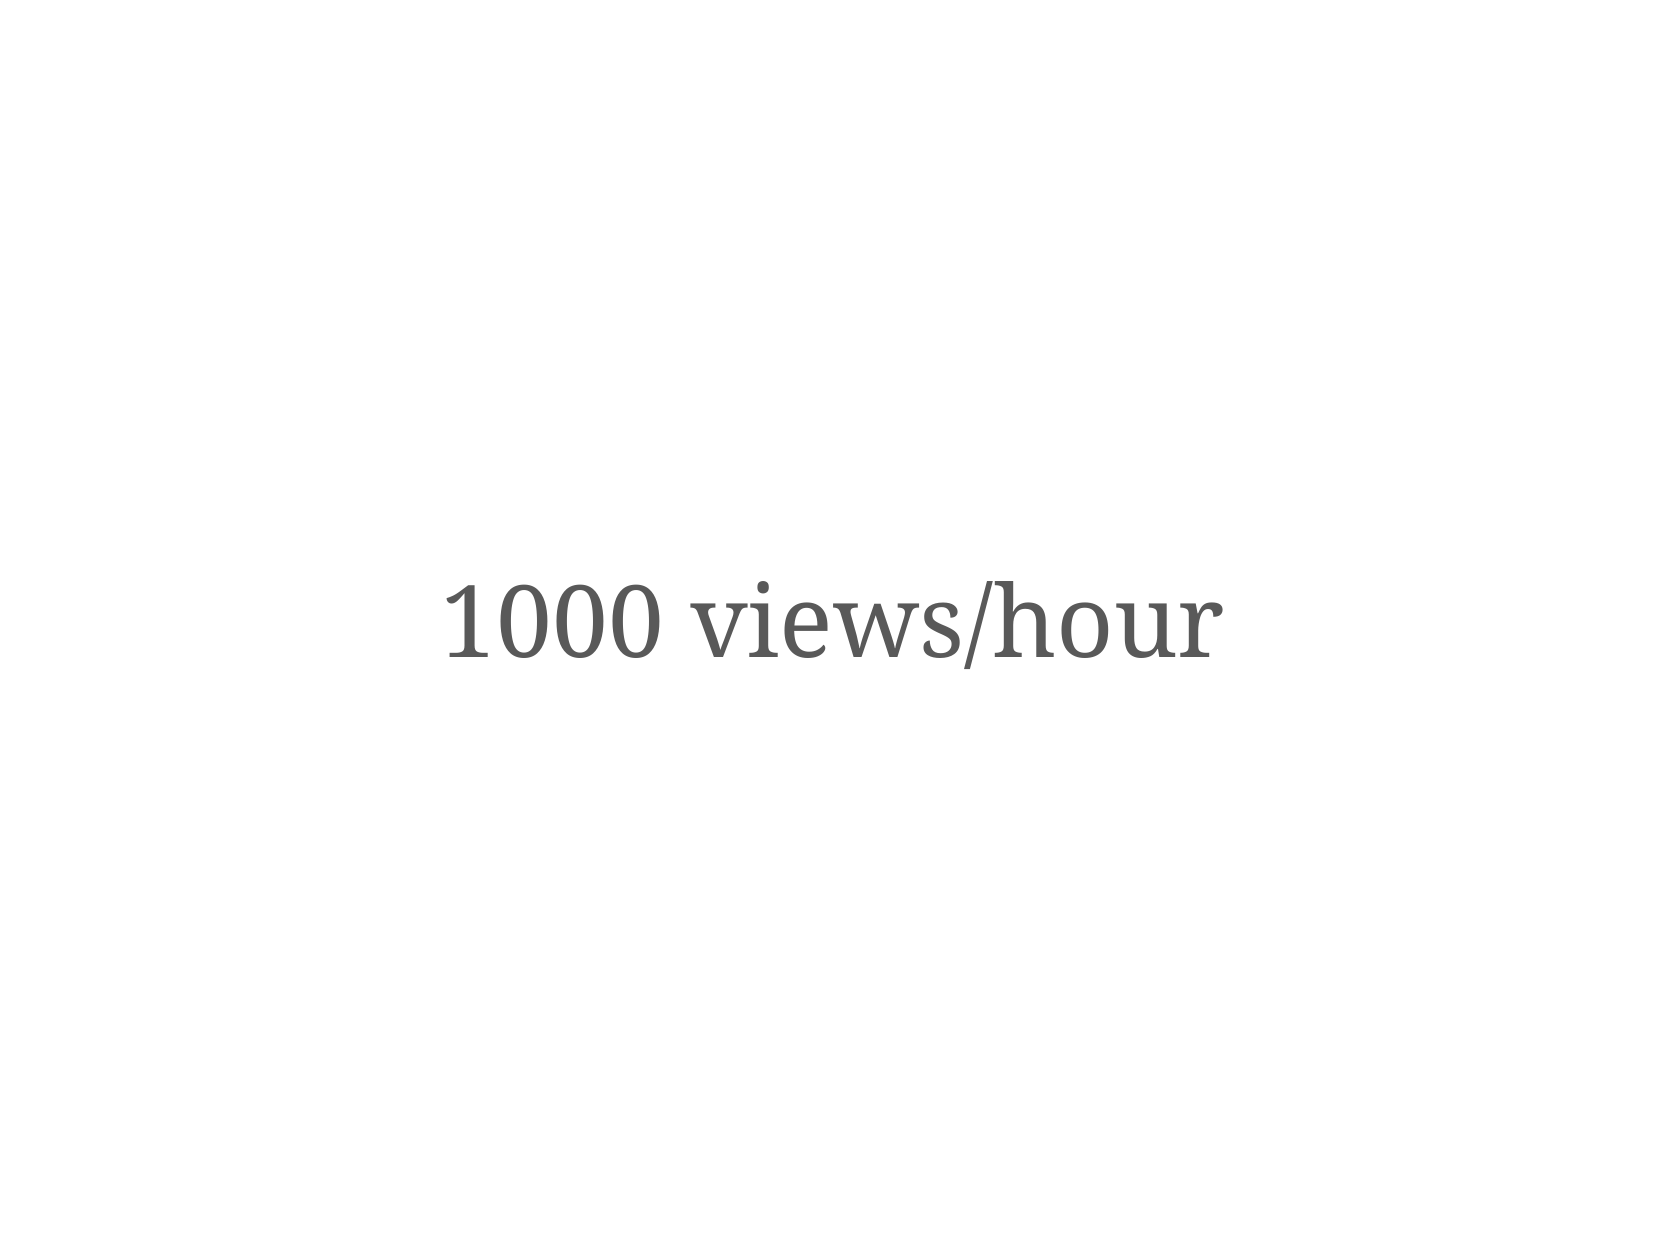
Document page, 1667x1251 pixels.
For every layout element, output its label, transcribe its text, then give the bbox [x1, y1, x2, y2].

text_box 1000 views/hour [370, 549, 1296, 685]
